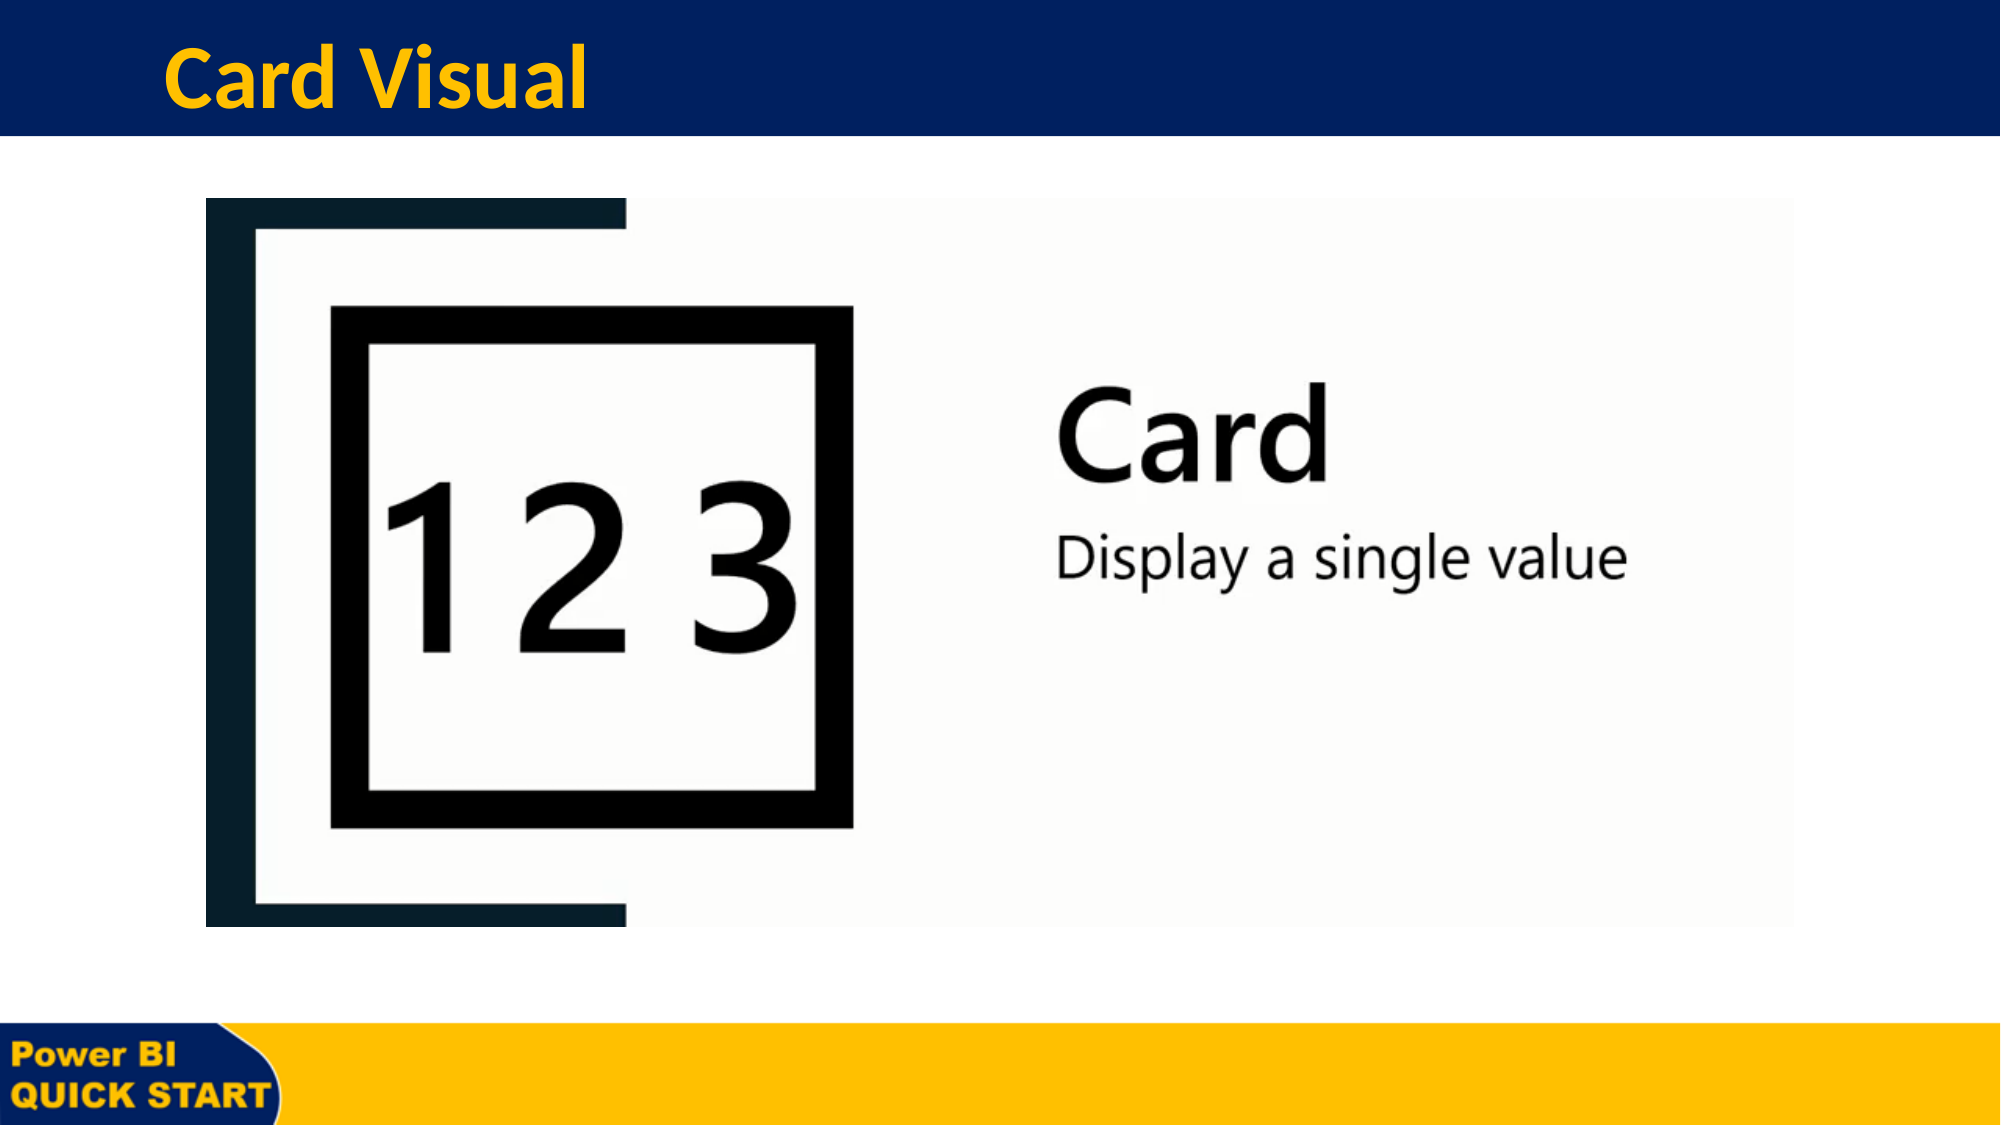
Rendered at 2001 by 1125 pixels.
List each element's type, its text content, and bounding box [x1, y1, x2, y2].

picture [0, 0, 2001, 1125]
text_box Card Visual [0, 0, 2000, 137]
